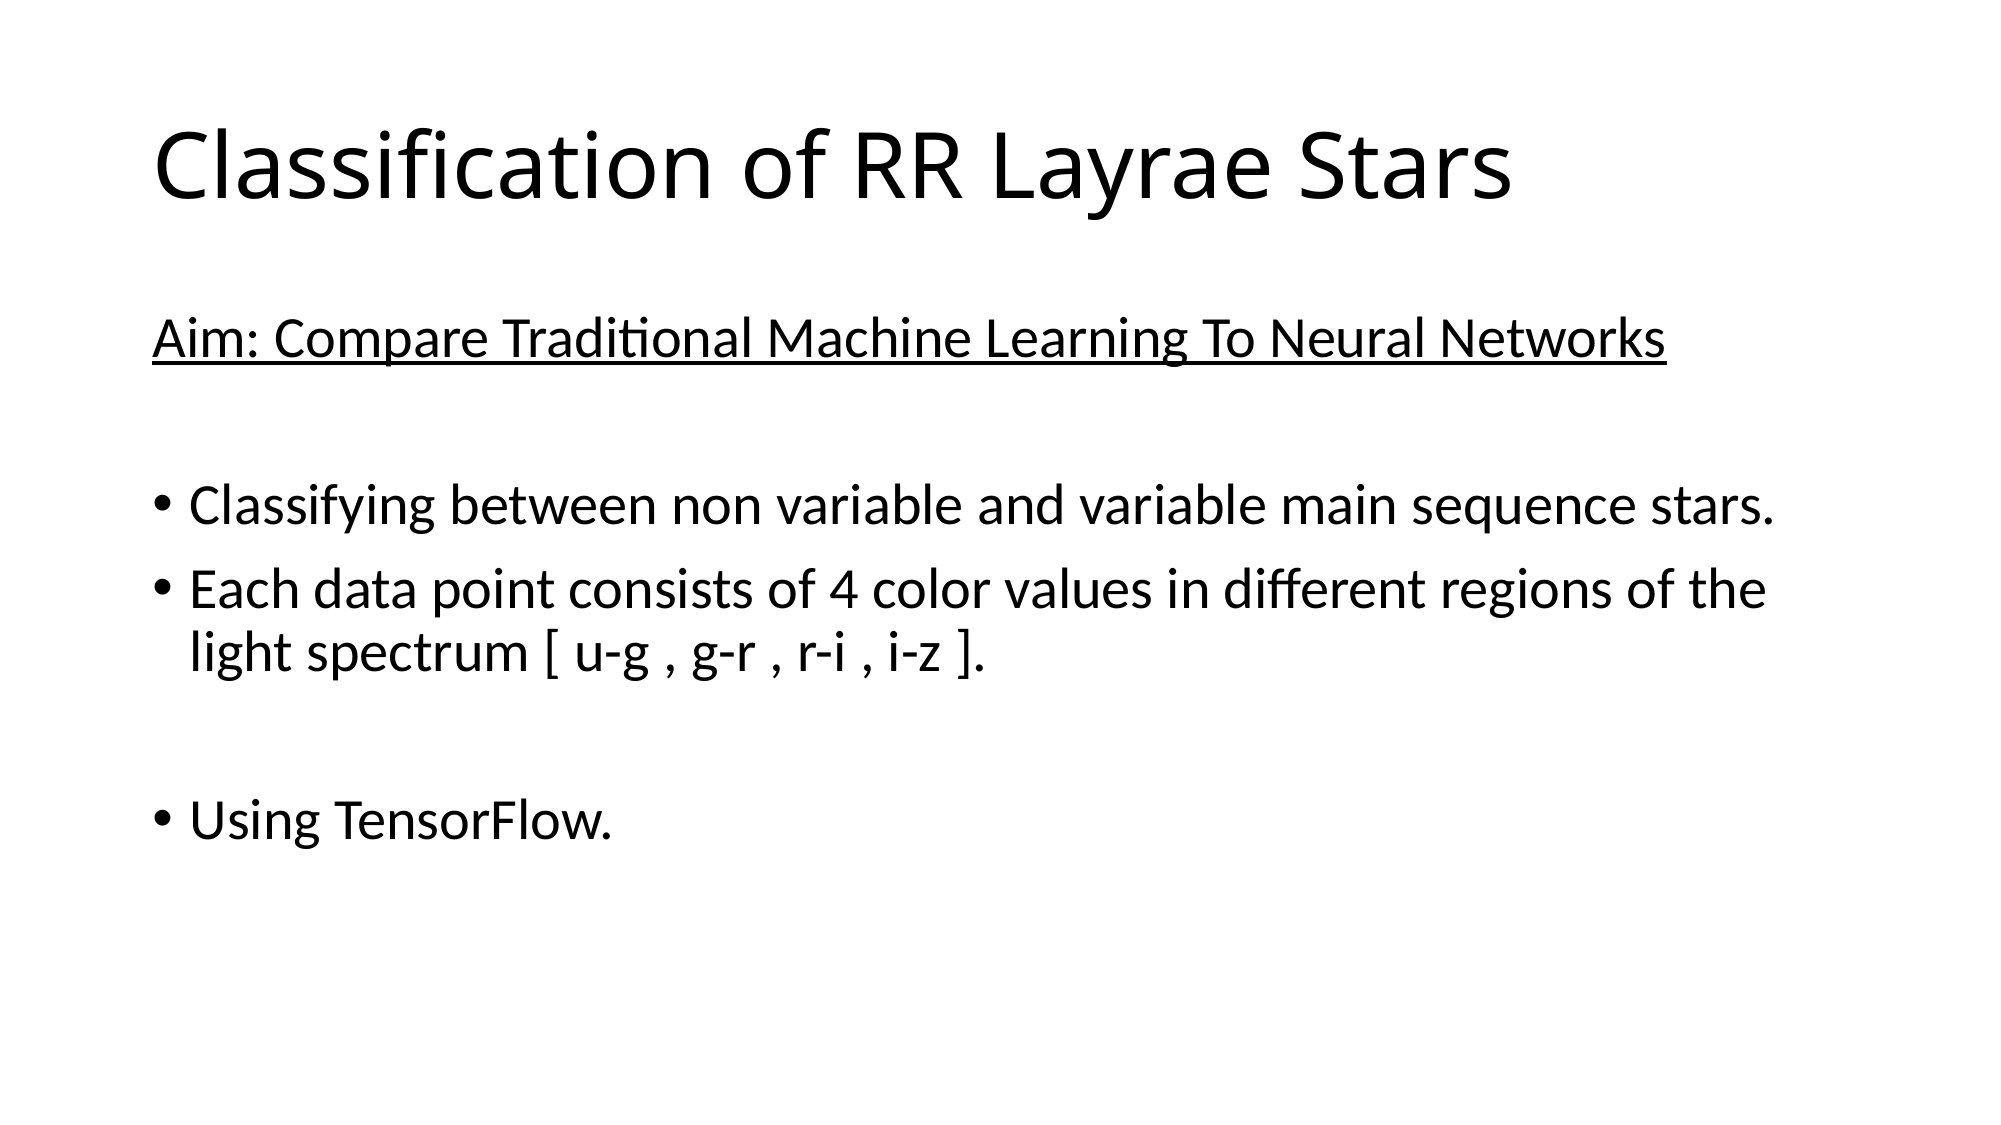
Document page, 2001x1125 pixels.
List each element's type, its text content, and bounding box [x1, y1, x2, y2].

list Aim: Compare Traditional Machine Learning To Neural Networks Classifying between non variable and variable main sequence stars. Each data point consists of 4 color values in different regions of the light spectrum [ u-g , g-r , r-i , i-z ]. Using TensorFlow. [137, 299, 1863, 1014]
title Classification of RR Layrae Stars [137, 59, 1863, 278]
